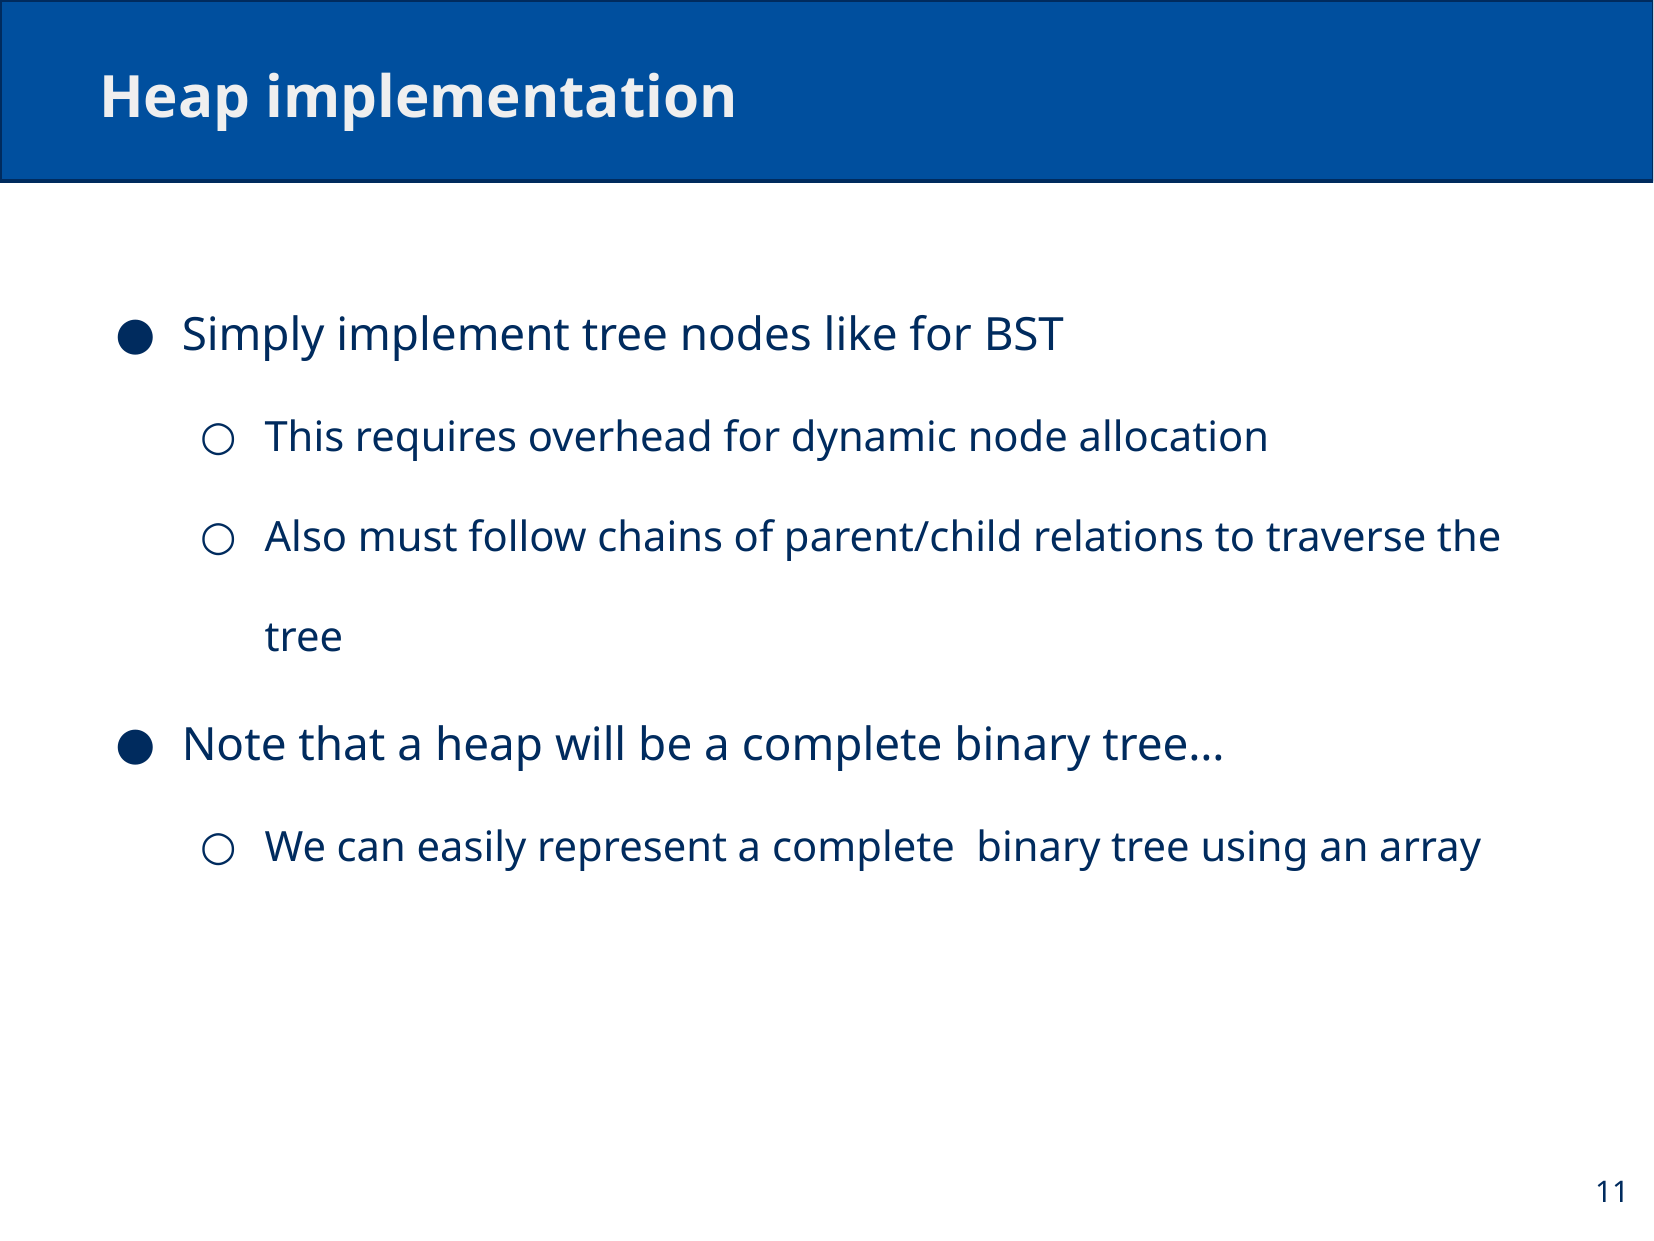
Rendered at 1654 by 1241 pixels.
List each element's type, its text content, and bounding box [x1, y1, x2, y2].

slide_number 11 [1546, 1145, 1647, 1241]
list Simply implement tree nodes like for BST This requires overhead for dynamic node allocation Also must follow chains of parent/child relations to traverse the tree Note that a heap will be a complete binary tree… We can easily represent a complete binary tree using an array [82, 232, 1571, 1188]
title Heap implementation [82, 36, 1571, 146]
